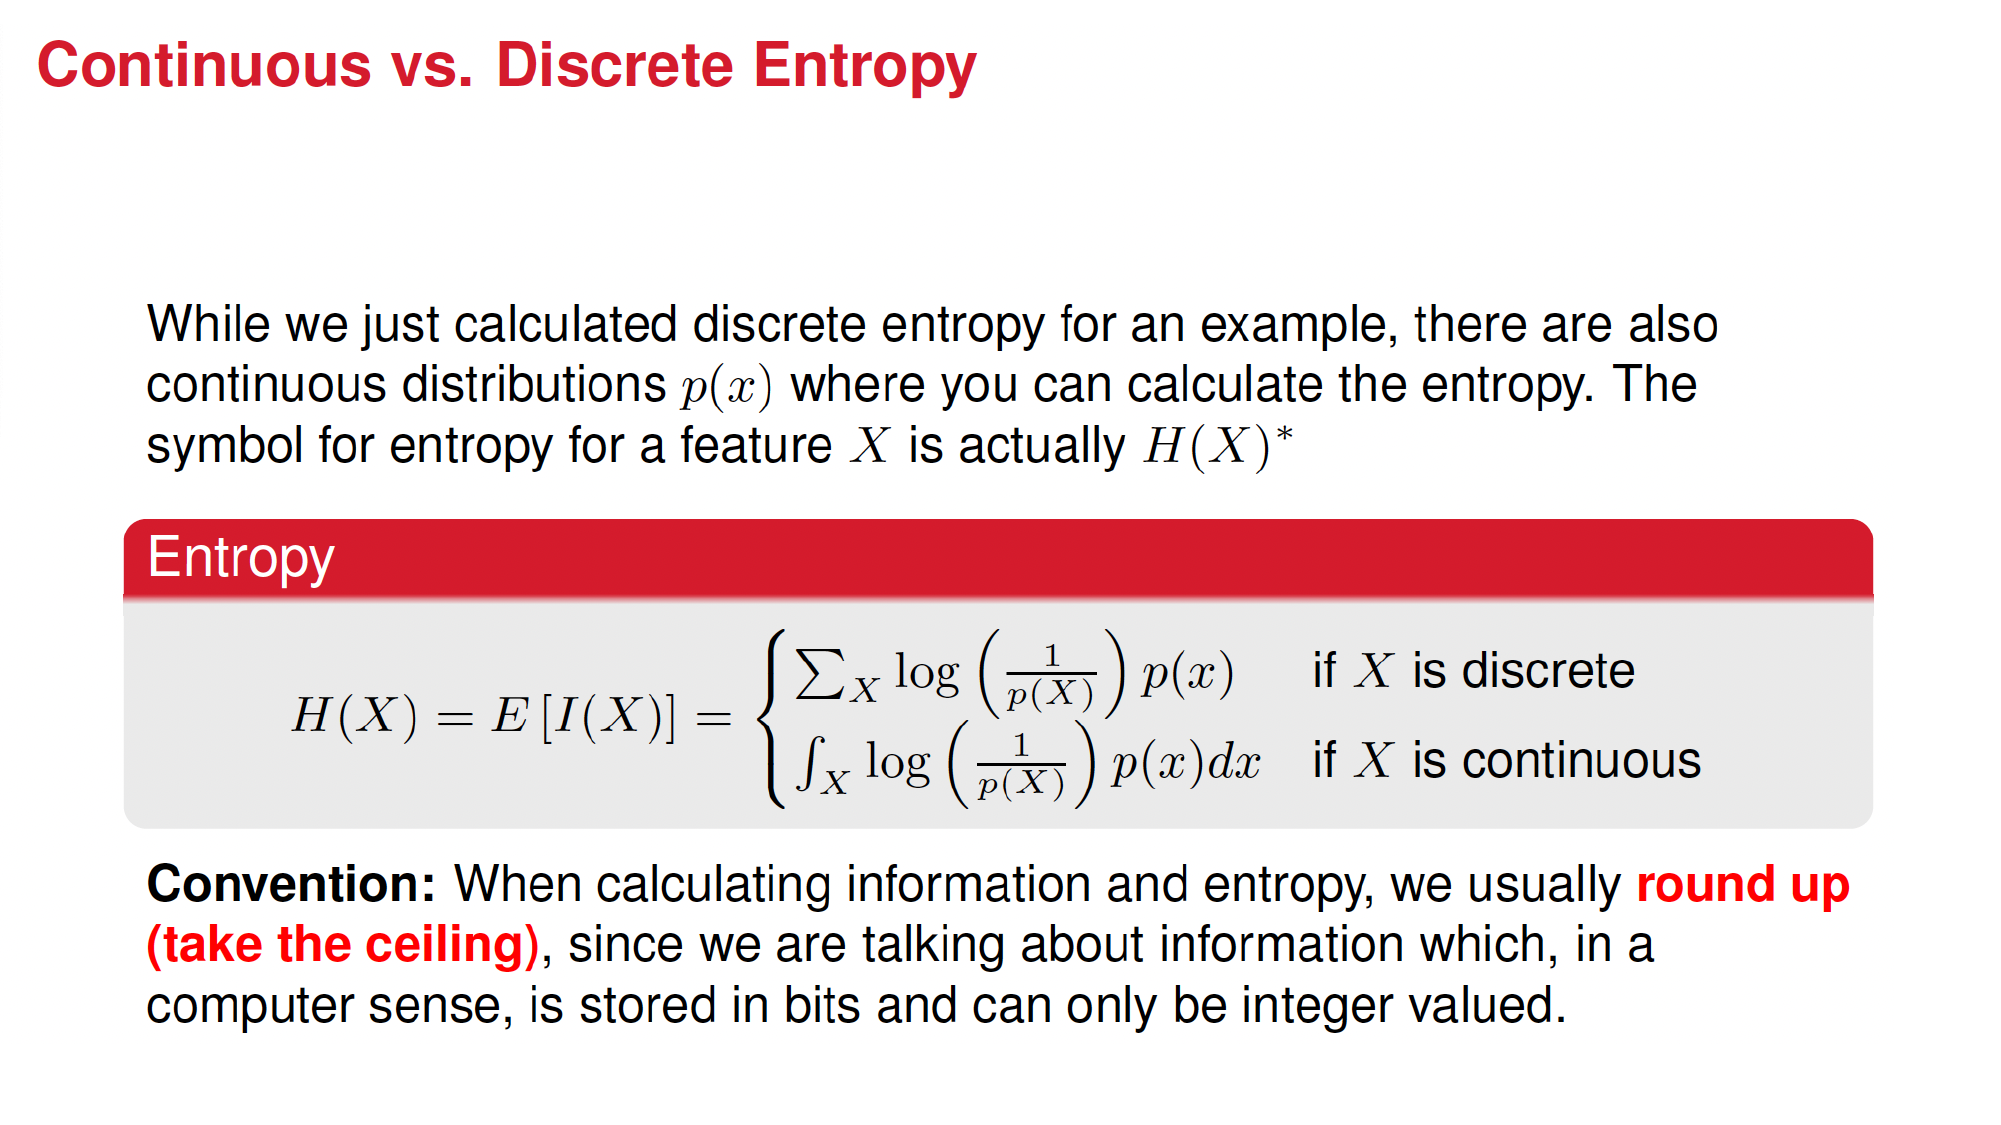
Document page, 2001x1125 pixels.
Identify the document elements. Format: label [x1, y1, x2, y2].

picture [0, 24, 1895, 1044]
